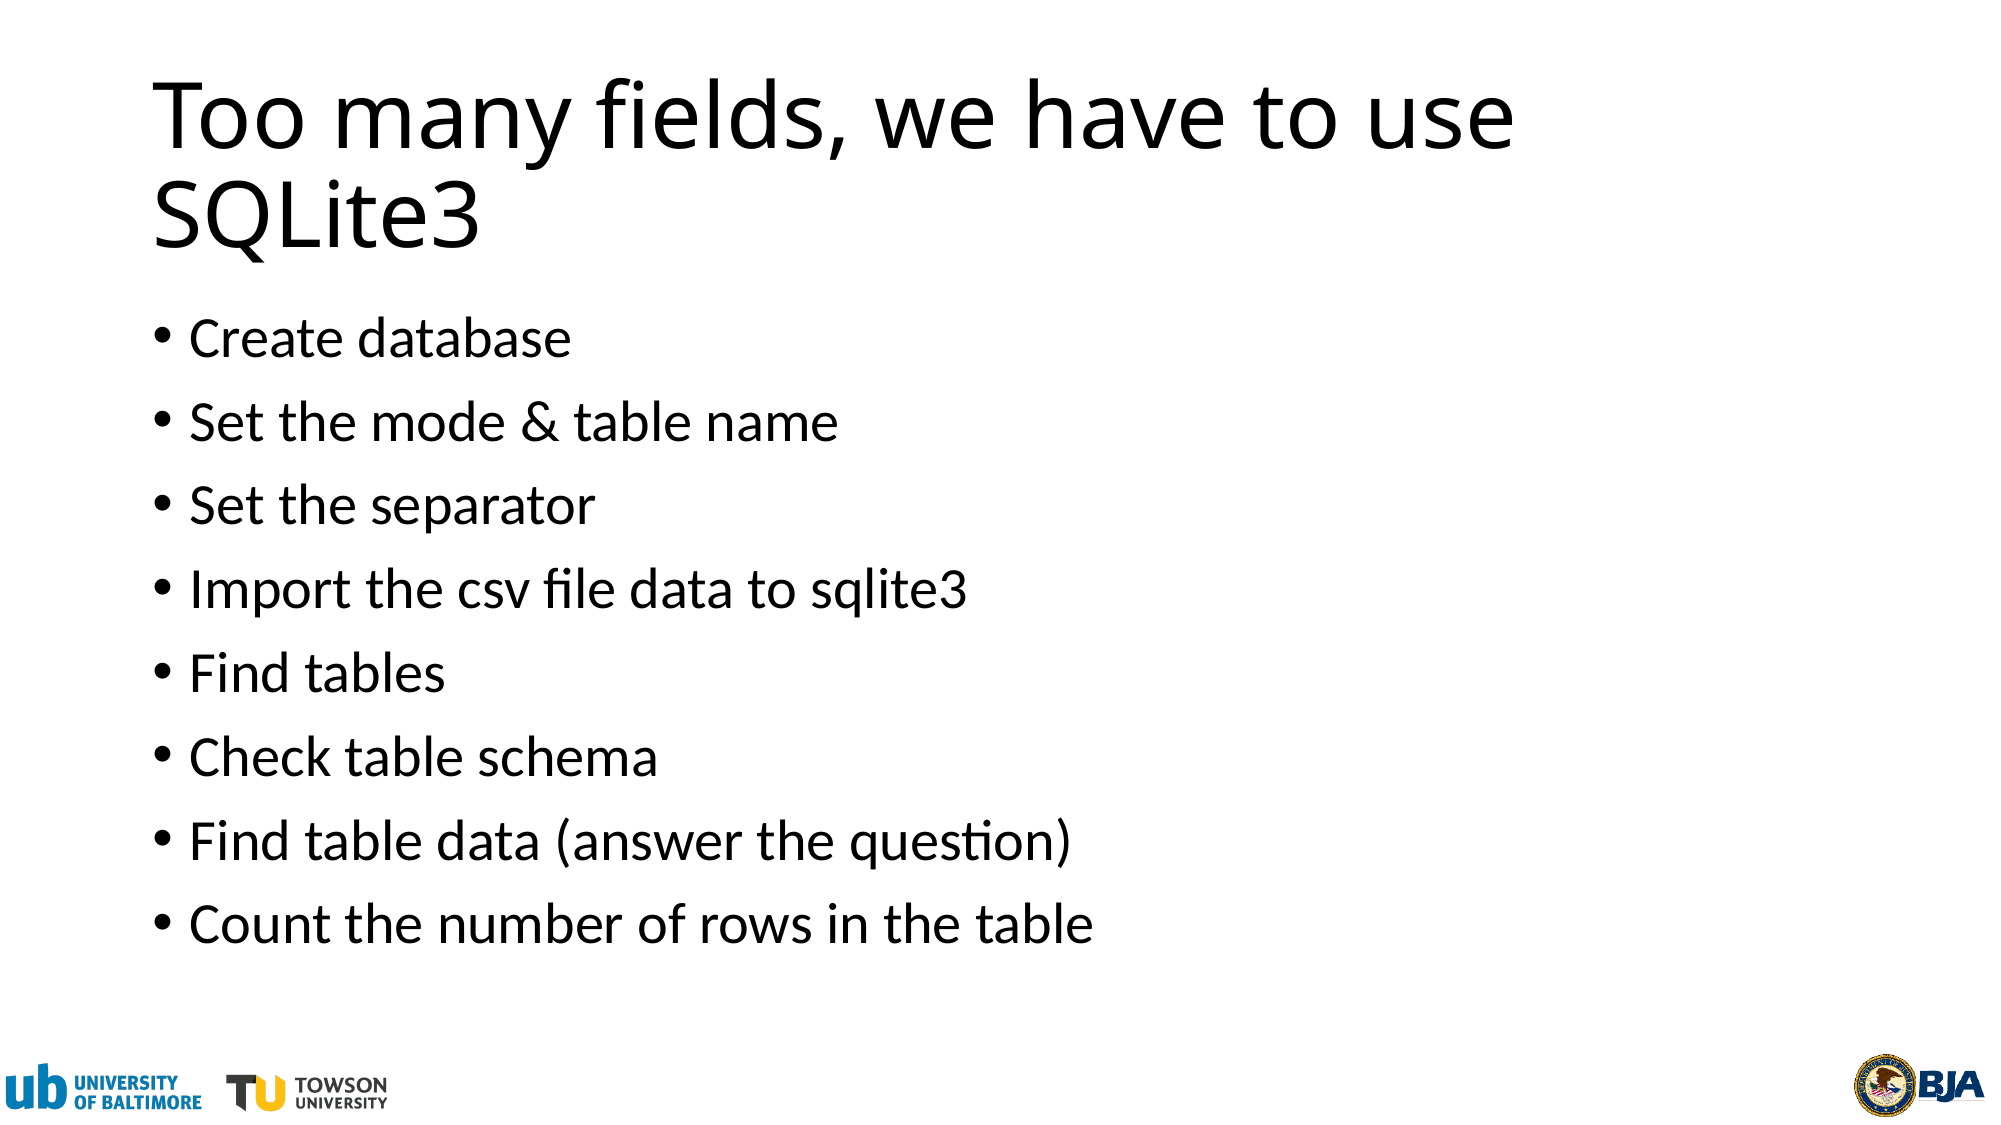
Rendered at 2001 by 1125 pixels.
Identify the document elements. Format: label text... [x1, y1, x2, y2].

picture [1854, 1054, 1986, 1117]
title Too many fields, we have to use SQLite3 [137, 59, 1863, 278]
list Create database Set the mode & table name Set the separator Import the csv file data to sqlite3 Find tables Check table schema Find table data (answer the question) Count the number of rows in the table [137, 299, 1863, 1014]
picture [0, 1031, 407, 1125]
